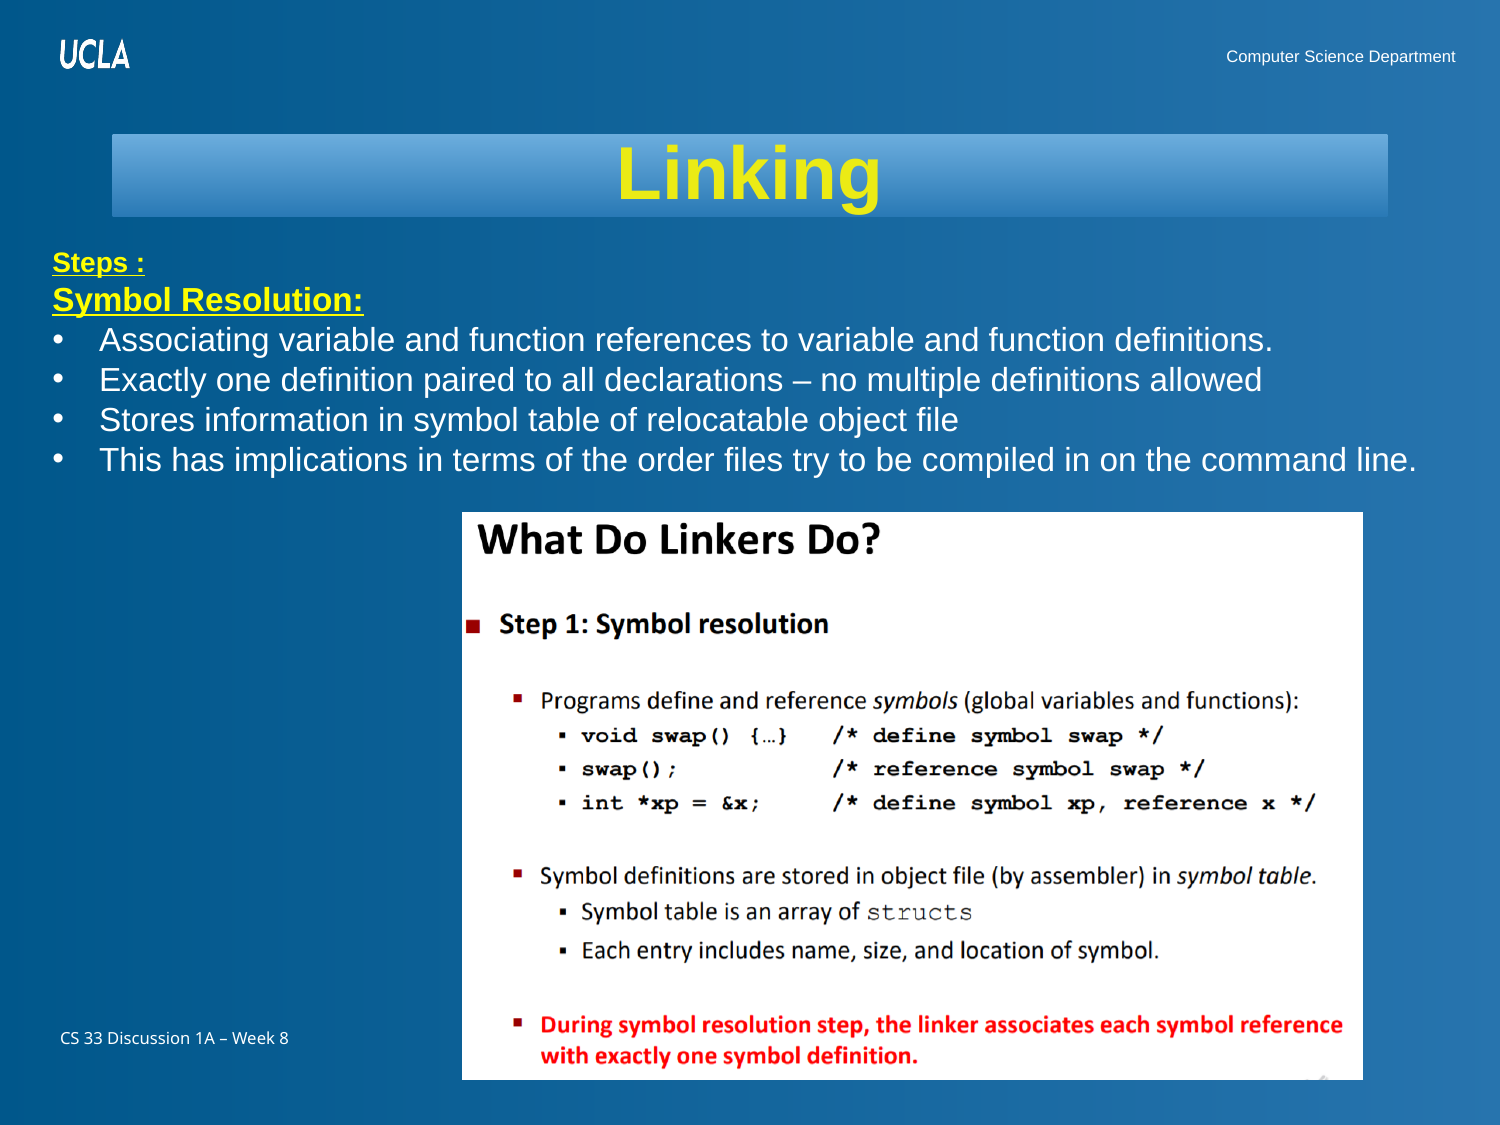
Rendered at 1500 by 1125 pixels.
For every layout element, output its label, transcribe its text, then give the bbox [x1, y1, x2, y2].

picture [462, 512, 1363, 1080]
title Linking [112, 134, 1388, 217]
picture [60, 38, 130, 69]
text_box Steps : Symbol Resolution: Associating variable and function references to variable and function definitions. Exactly one definition paired to all declarations – no multiple definitions allowed Stores information in symbol table of relocatable object file This has implications in terms of the order files try to be compiled in on the command line. [37, 237, 1463, 621]
